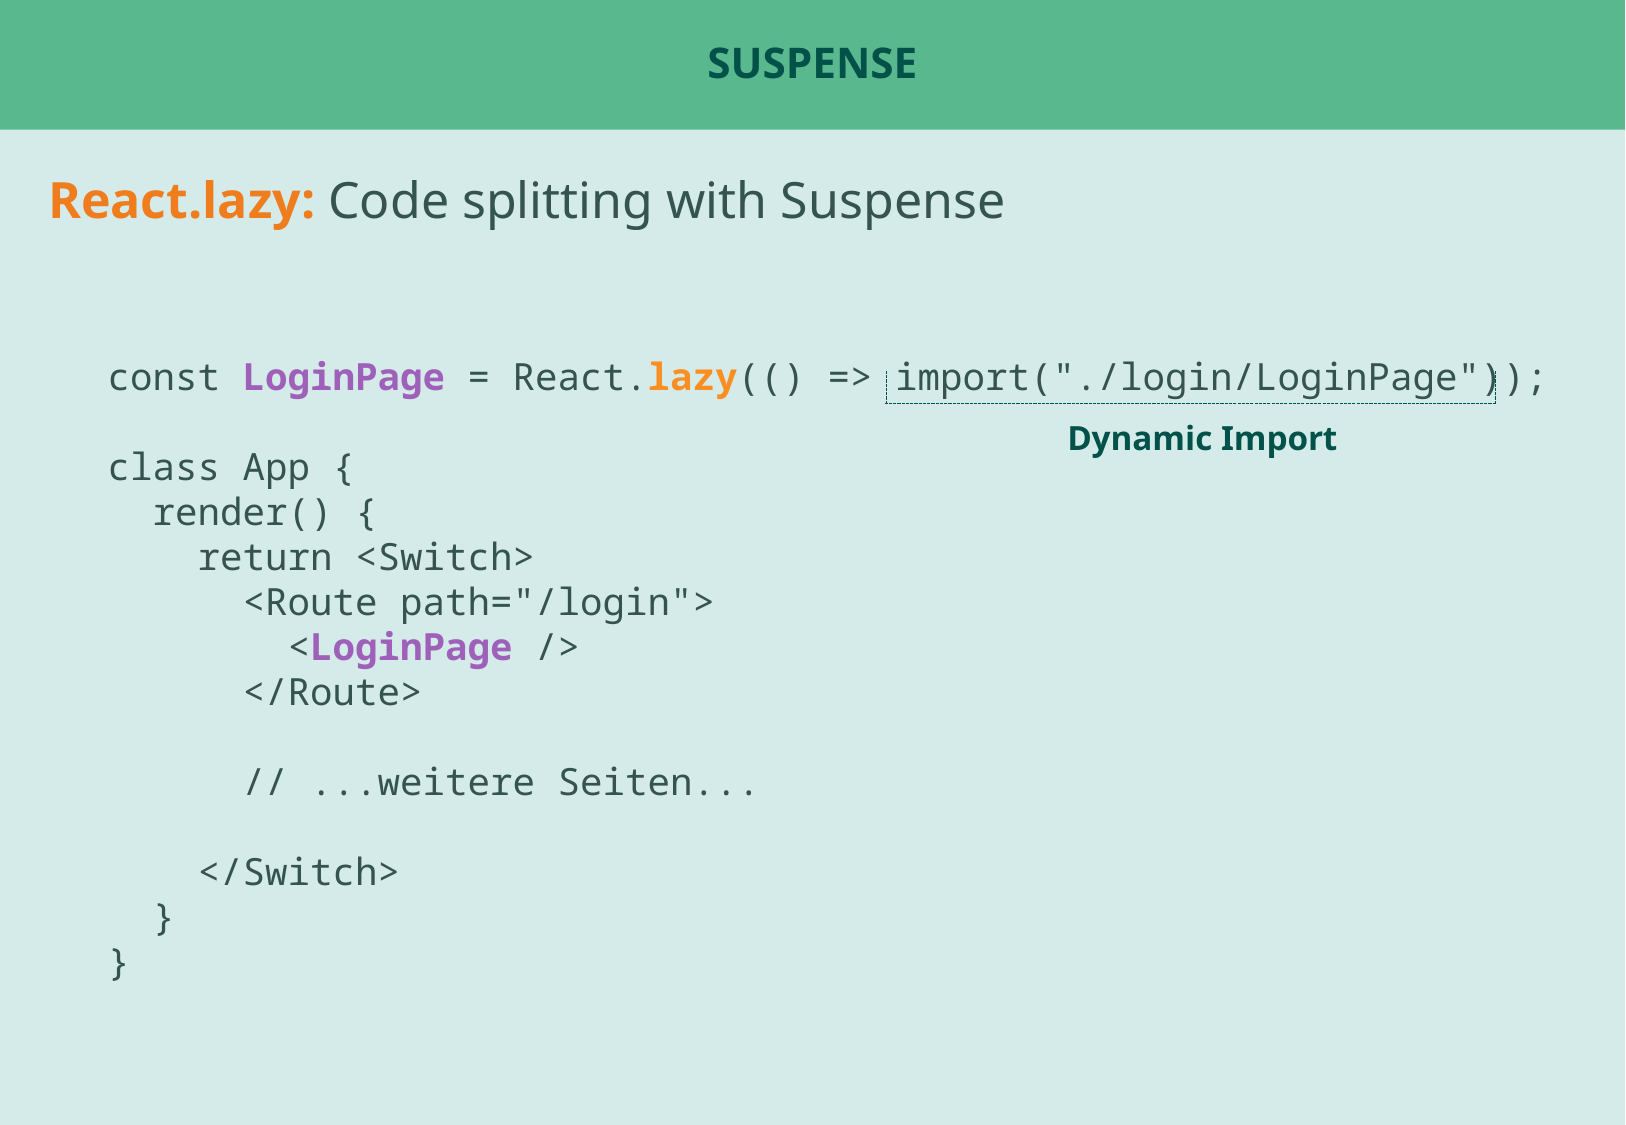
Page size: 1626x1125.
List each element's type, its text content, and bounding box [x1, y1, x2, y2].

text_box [883, 369, 1496, 404]
list React.lazy: Code splitting with Suspense [33, 168, 1592, 1043]
text_box Dynamic Import [1052, 409, 1532, 465]
title suspense [0, 0, 1625, 130]
text_box const LoginPage = React.lazy(() => import("./login/LoginPage")); class App { render() { return <Switch> <Route path="/login"> <LoginPage /> </Route> // ...weitere Seiten... </Switch> } } [92, 300, 1592, 991]
